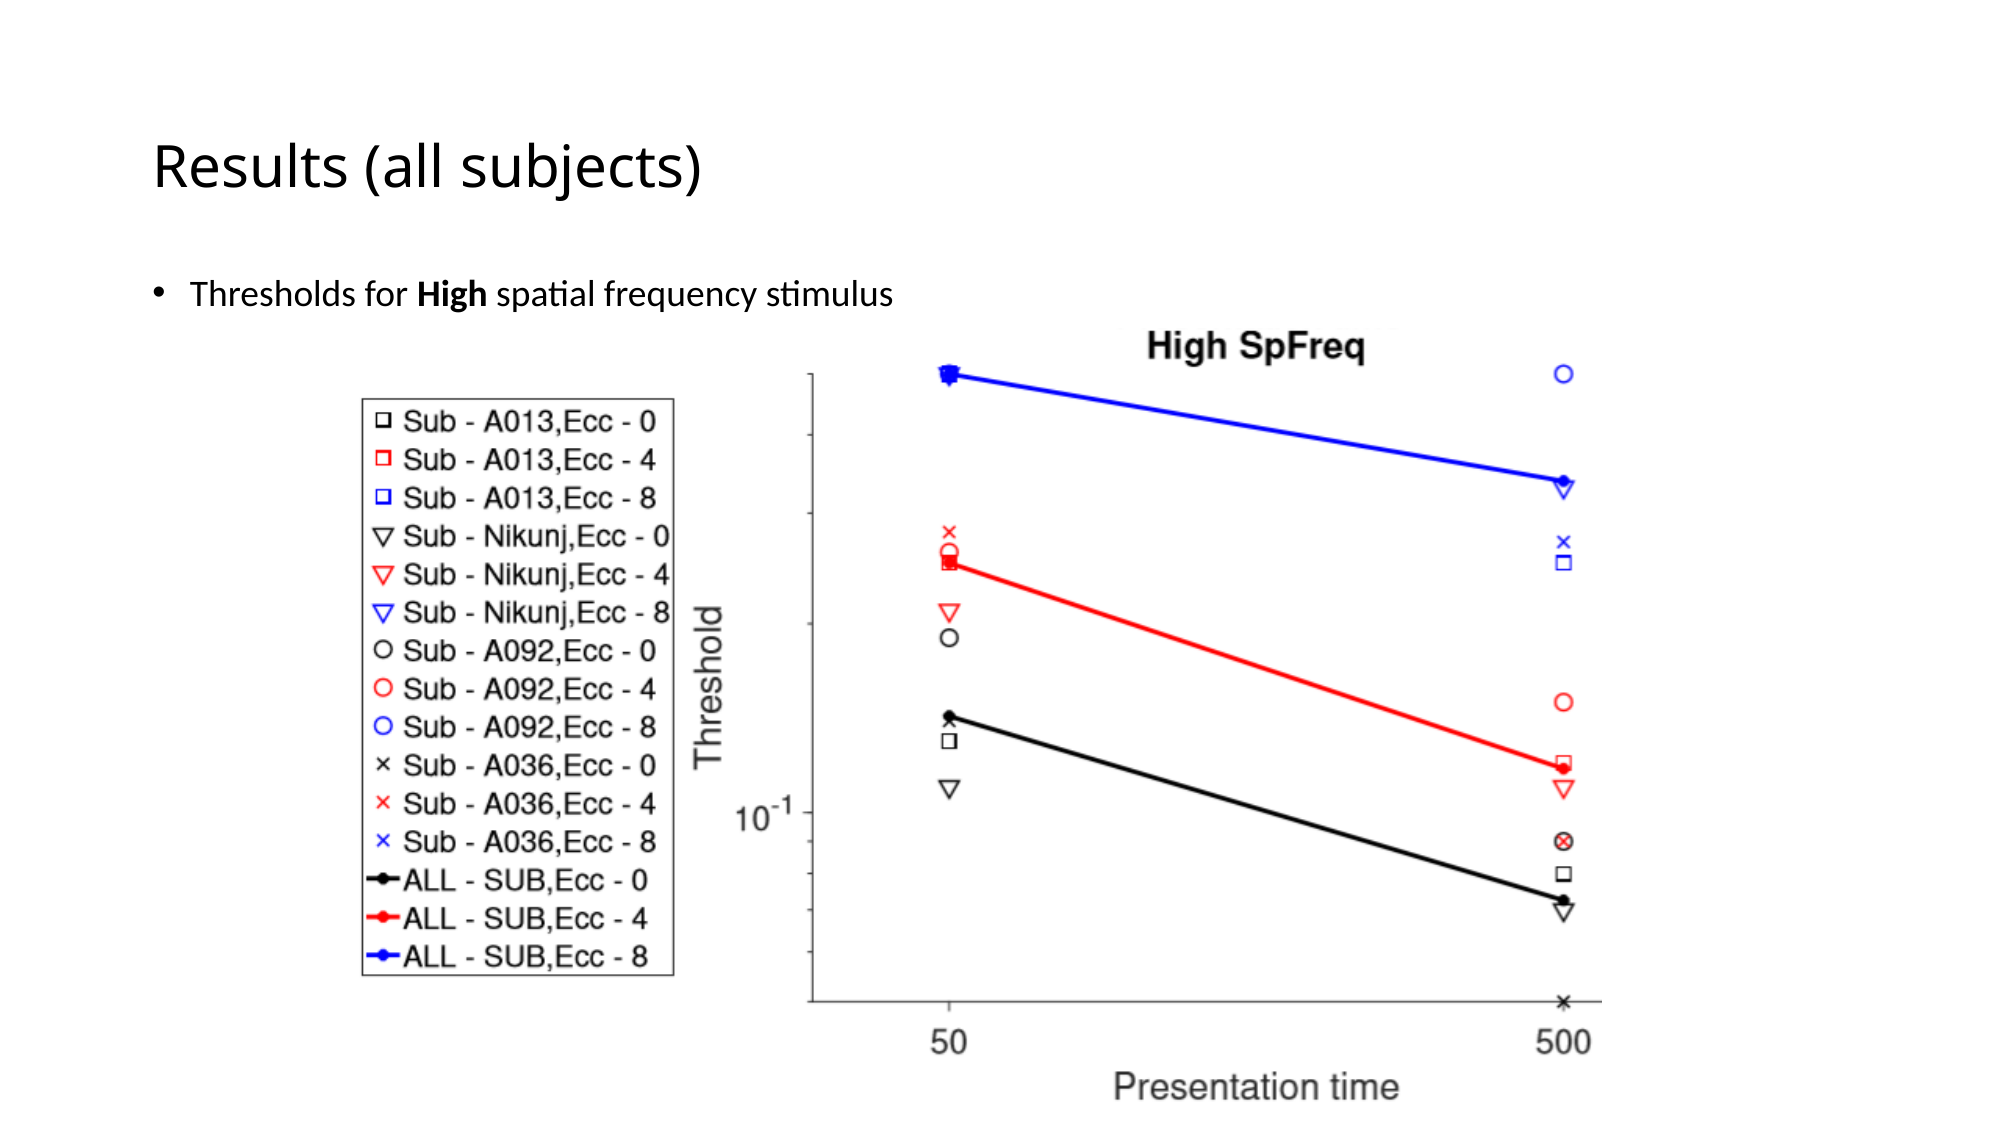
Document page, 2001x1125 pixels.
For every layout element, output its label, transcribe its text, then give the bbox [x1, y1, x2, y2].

list Thresholds for High spatial frequency stimulus [137, 266, 1863, 981]
picture [351, 328, 1602, 1114]
title Results (all subjects) [137, 59, 1863, 266]
